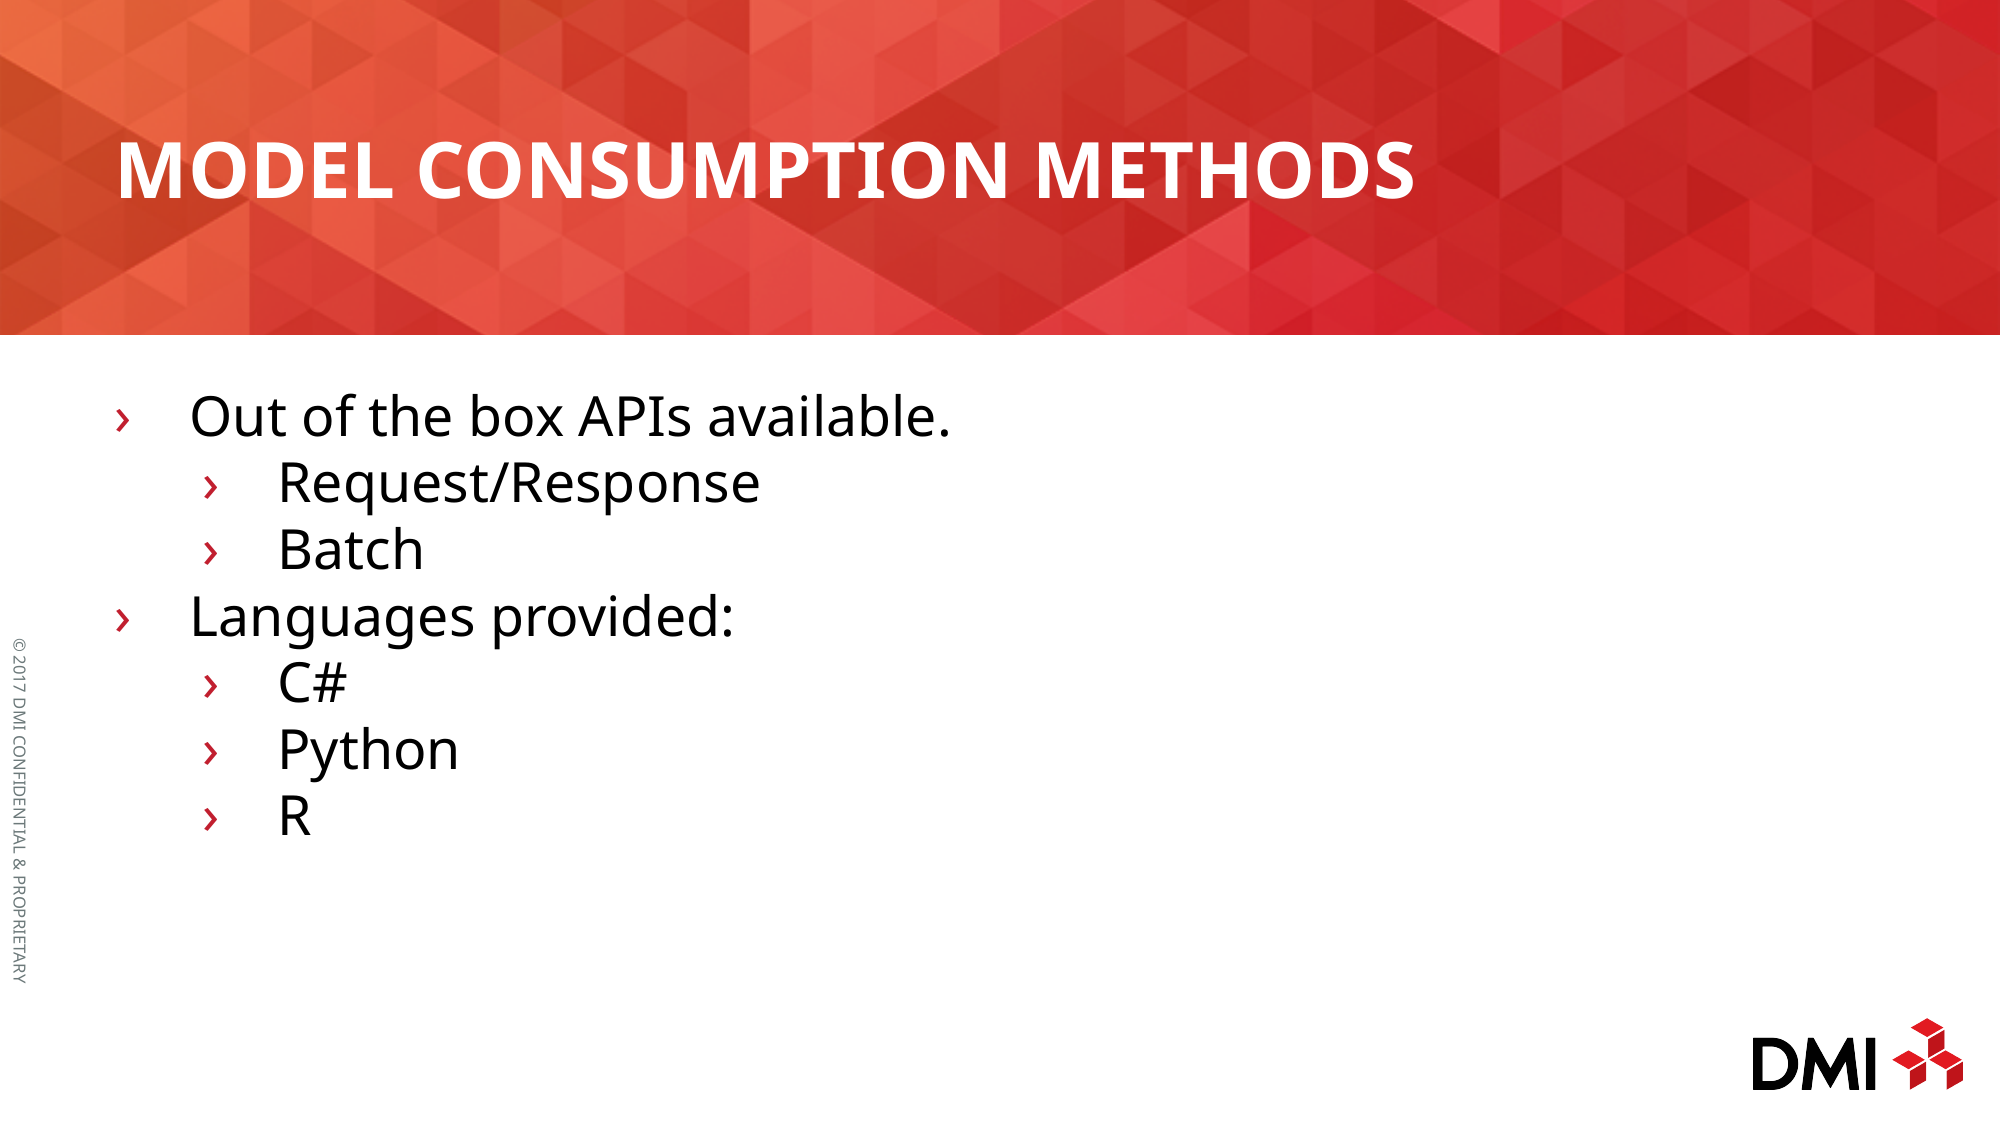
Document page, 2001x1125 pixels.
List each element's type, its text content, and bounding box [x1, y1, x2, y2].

picture [1753, 1018, 1963, 1090]
picture [0, 0, 2000, 335]
title Model Consumption methods [99, 51, 1900, 283]
list Out of the box APIs available. Request/Response Batch Languages provided: C# Python R [99, 373, 1778, 1067]
